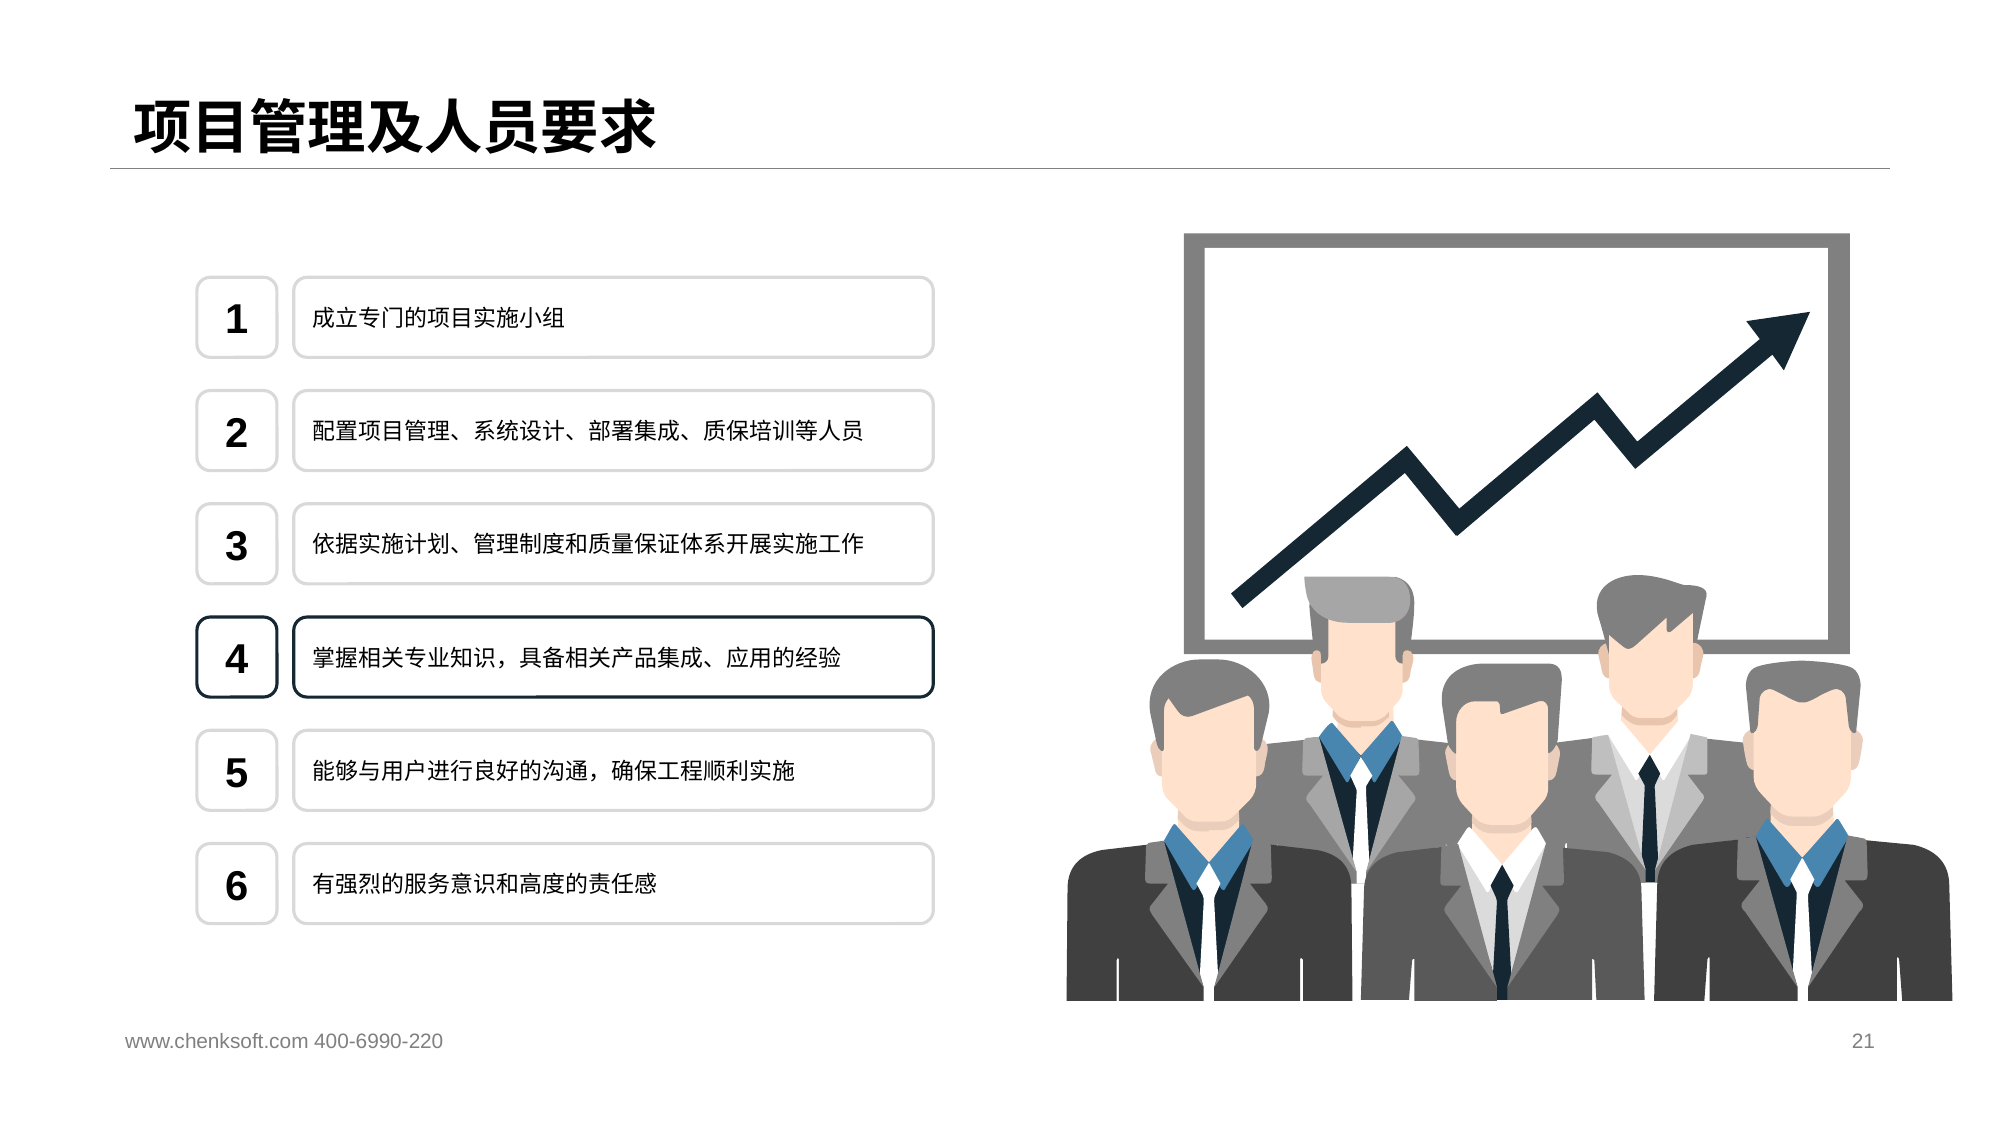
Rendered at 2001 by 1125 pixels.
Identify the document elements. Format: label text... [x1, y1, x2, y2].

slide_number 21 [1412, 1023, 1890, 1058]
title 项目管理及人员要求 [118, 0, 1899, 169]
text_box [1066, 233, 1953, 1001]
footer www.chenksoft.com 400-6990-220 [109, 1023, 790, 1058]
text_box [196, 277, 934, 924]
